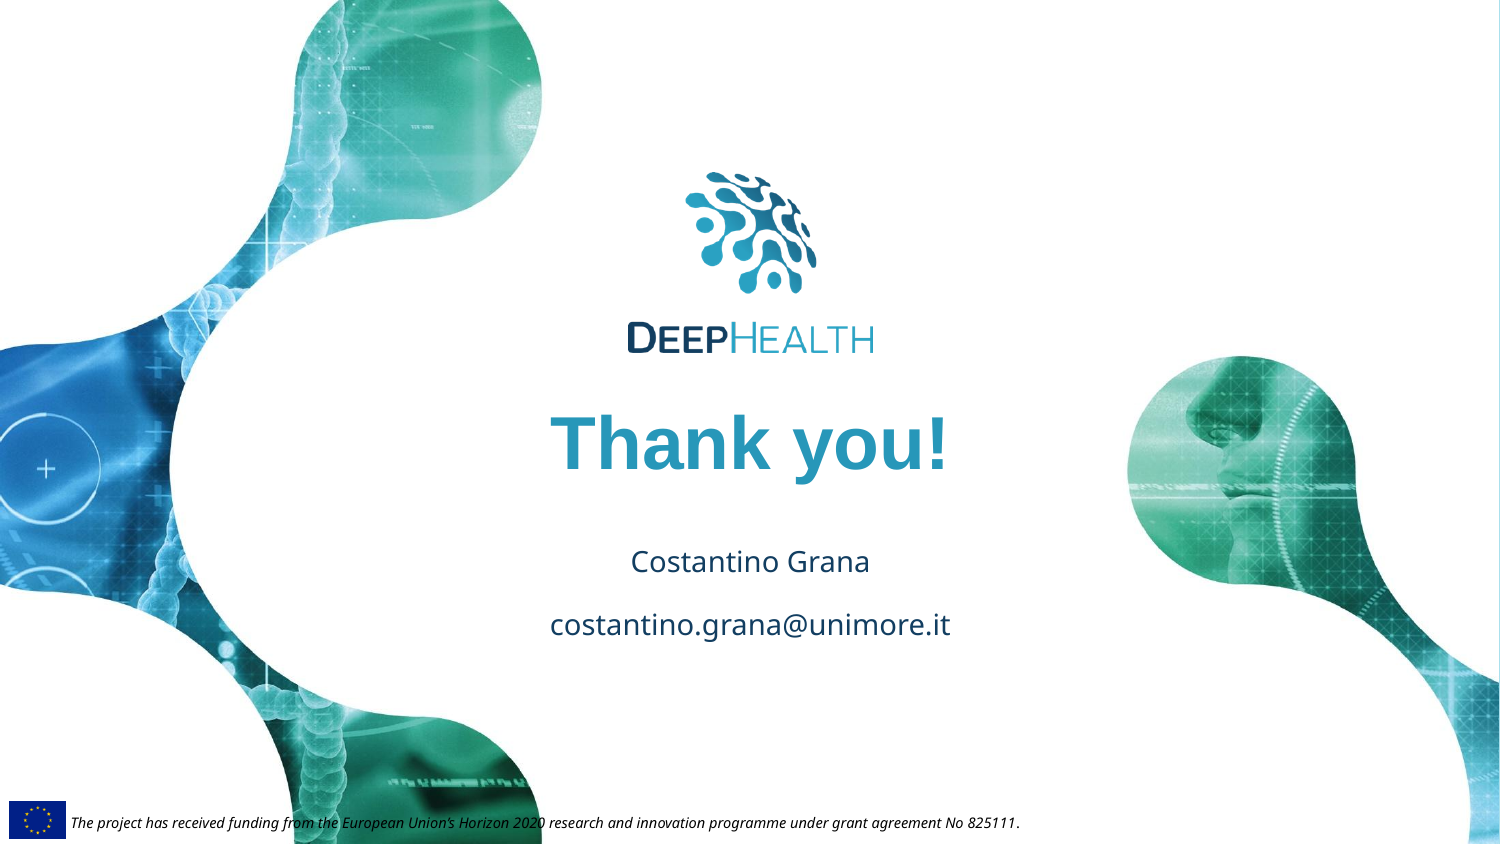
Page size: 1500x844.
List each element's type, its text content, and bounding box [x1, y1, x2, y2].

list Thank you! [409, 397, 1092, 476]
picture [0, 0, 1499, 844]
list Costantino Grana costantino.grana@unimore.it [530, 539, 972, 682]
